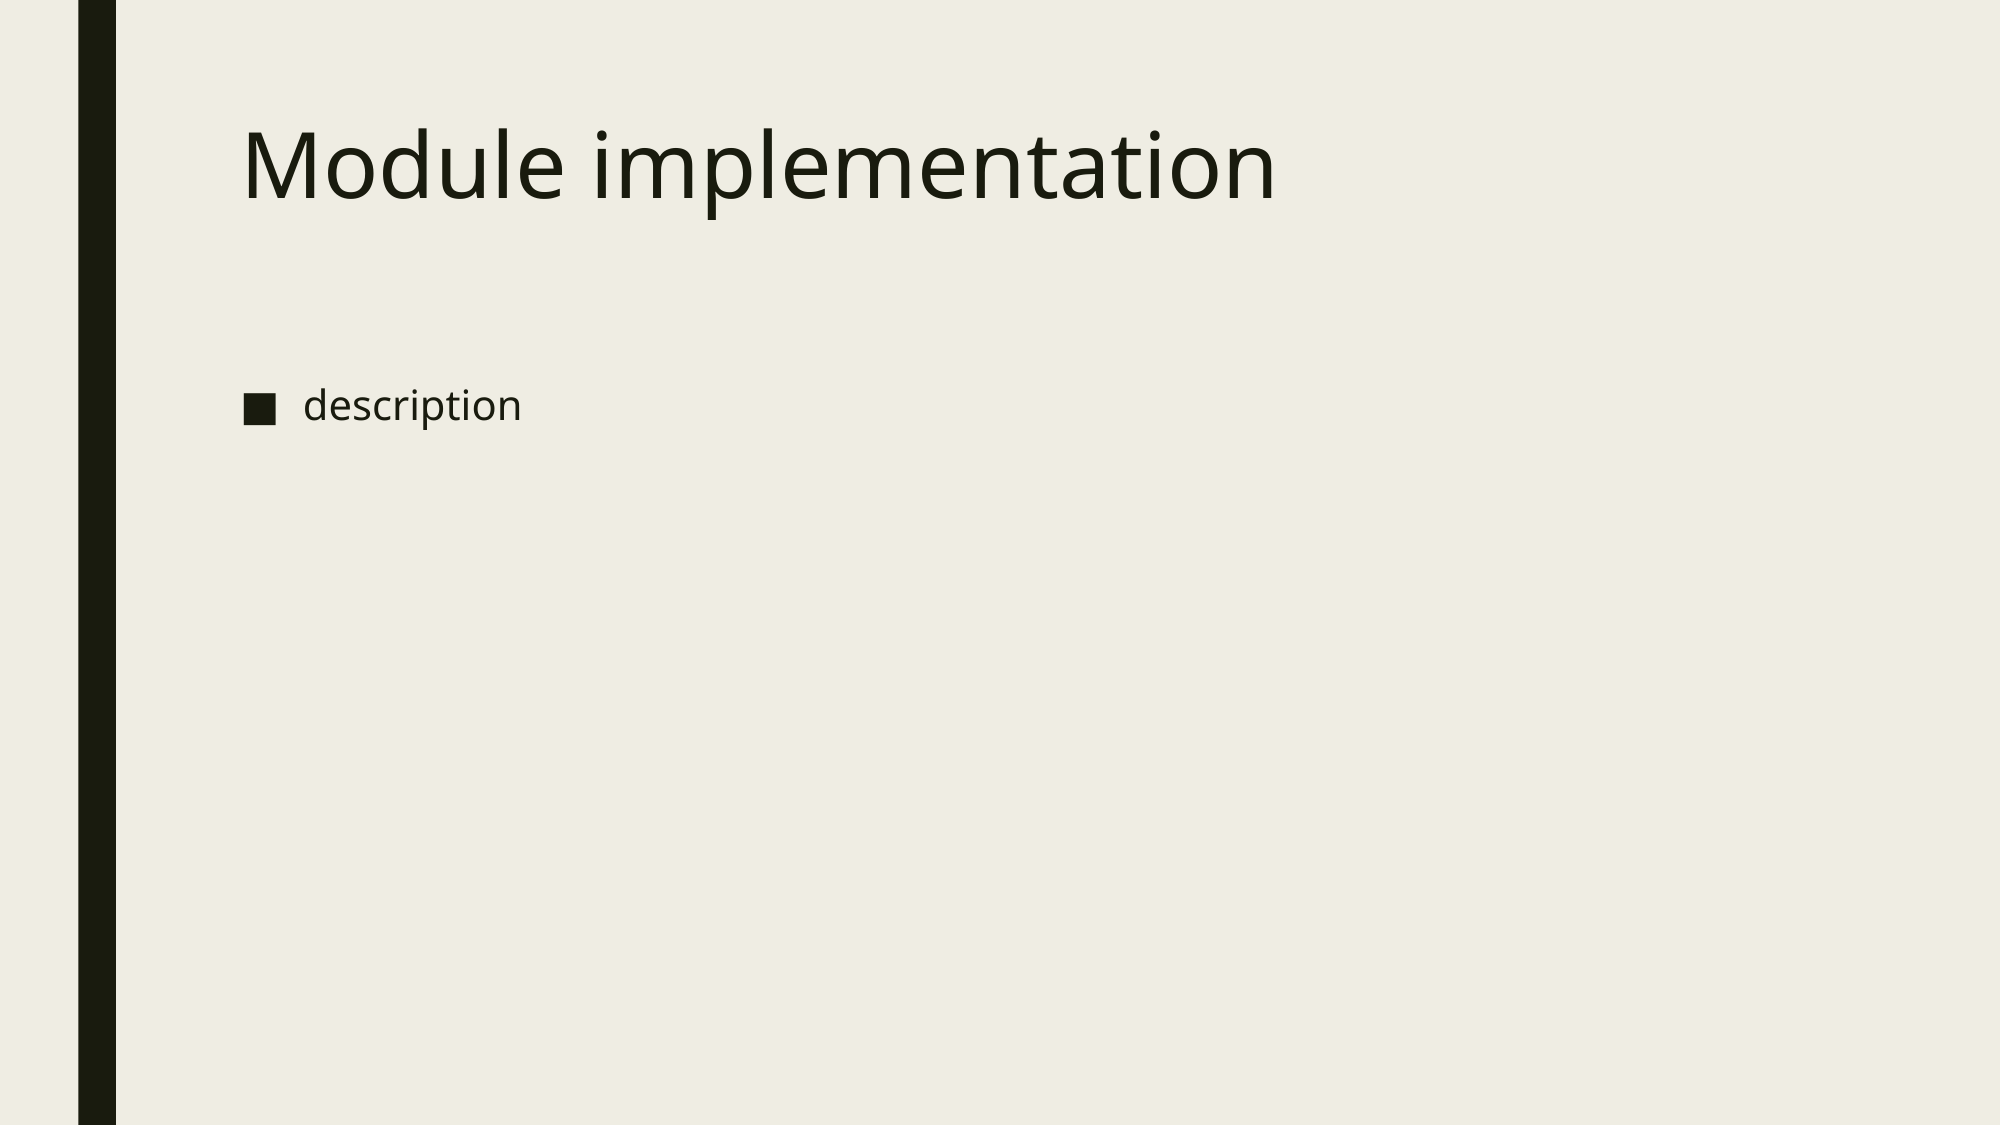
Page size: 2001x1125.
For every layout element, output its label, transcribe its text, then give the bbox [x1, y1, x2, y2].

list description [225, 375, 1800, 963]
title Module implementation [225, 112, 1800, 357]
